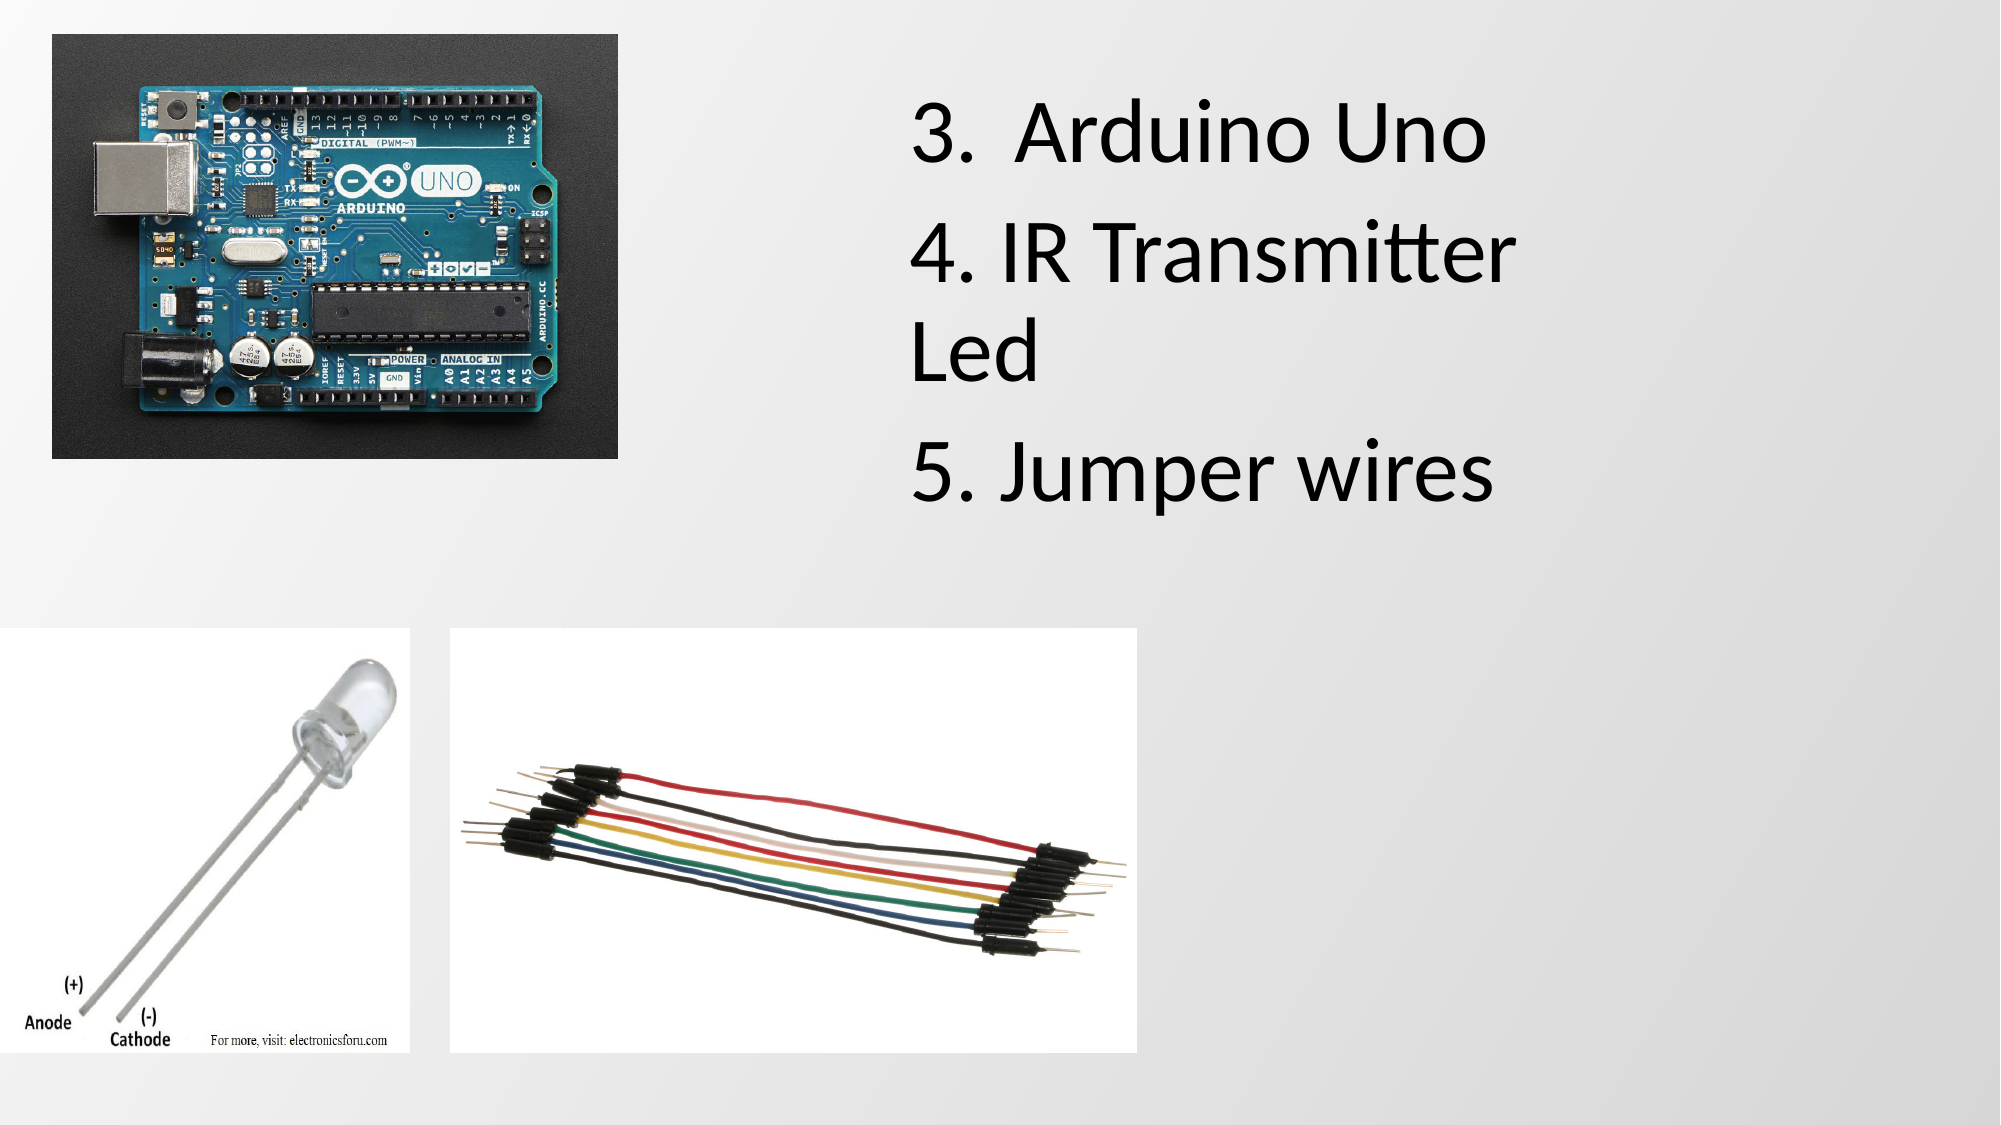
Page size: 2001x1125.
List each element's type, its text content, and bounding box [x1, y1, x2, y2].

list 3. Arduino Uno 4. IR Transmitter Led 5. Jumper wires [894, 75, 1700, 669]
picture [449, 628, 1137, 1053]
picture [52, 34, 618, 460]
picture [0, 628, 410, 1053]
